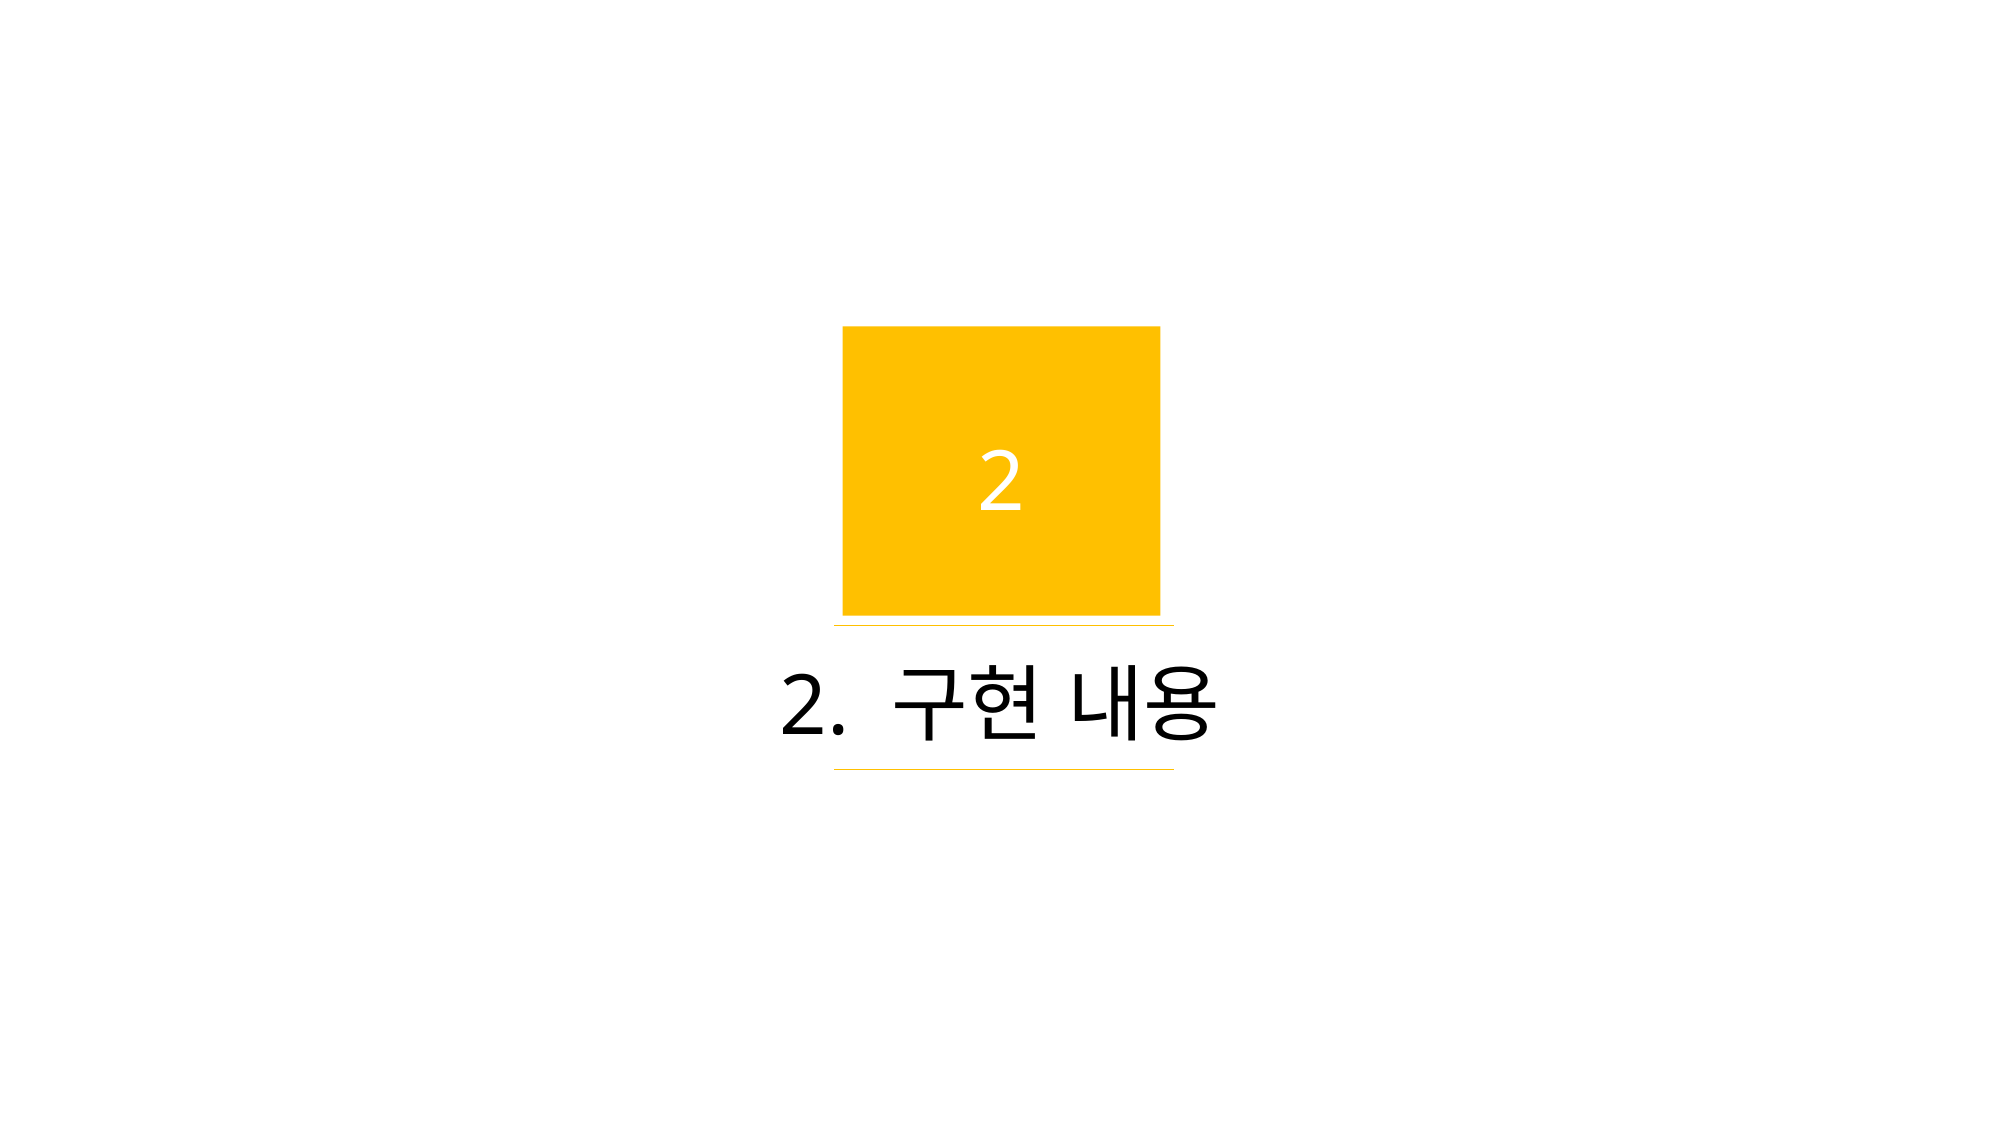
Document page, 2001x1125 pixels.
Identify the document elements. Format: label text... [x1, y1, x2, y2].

text_box 2 [885, 419, 1118, 535]
text_box [842, 325, 1161, 617]
text_box 2. 구현 내용 [550, 643, 1450, 759]
